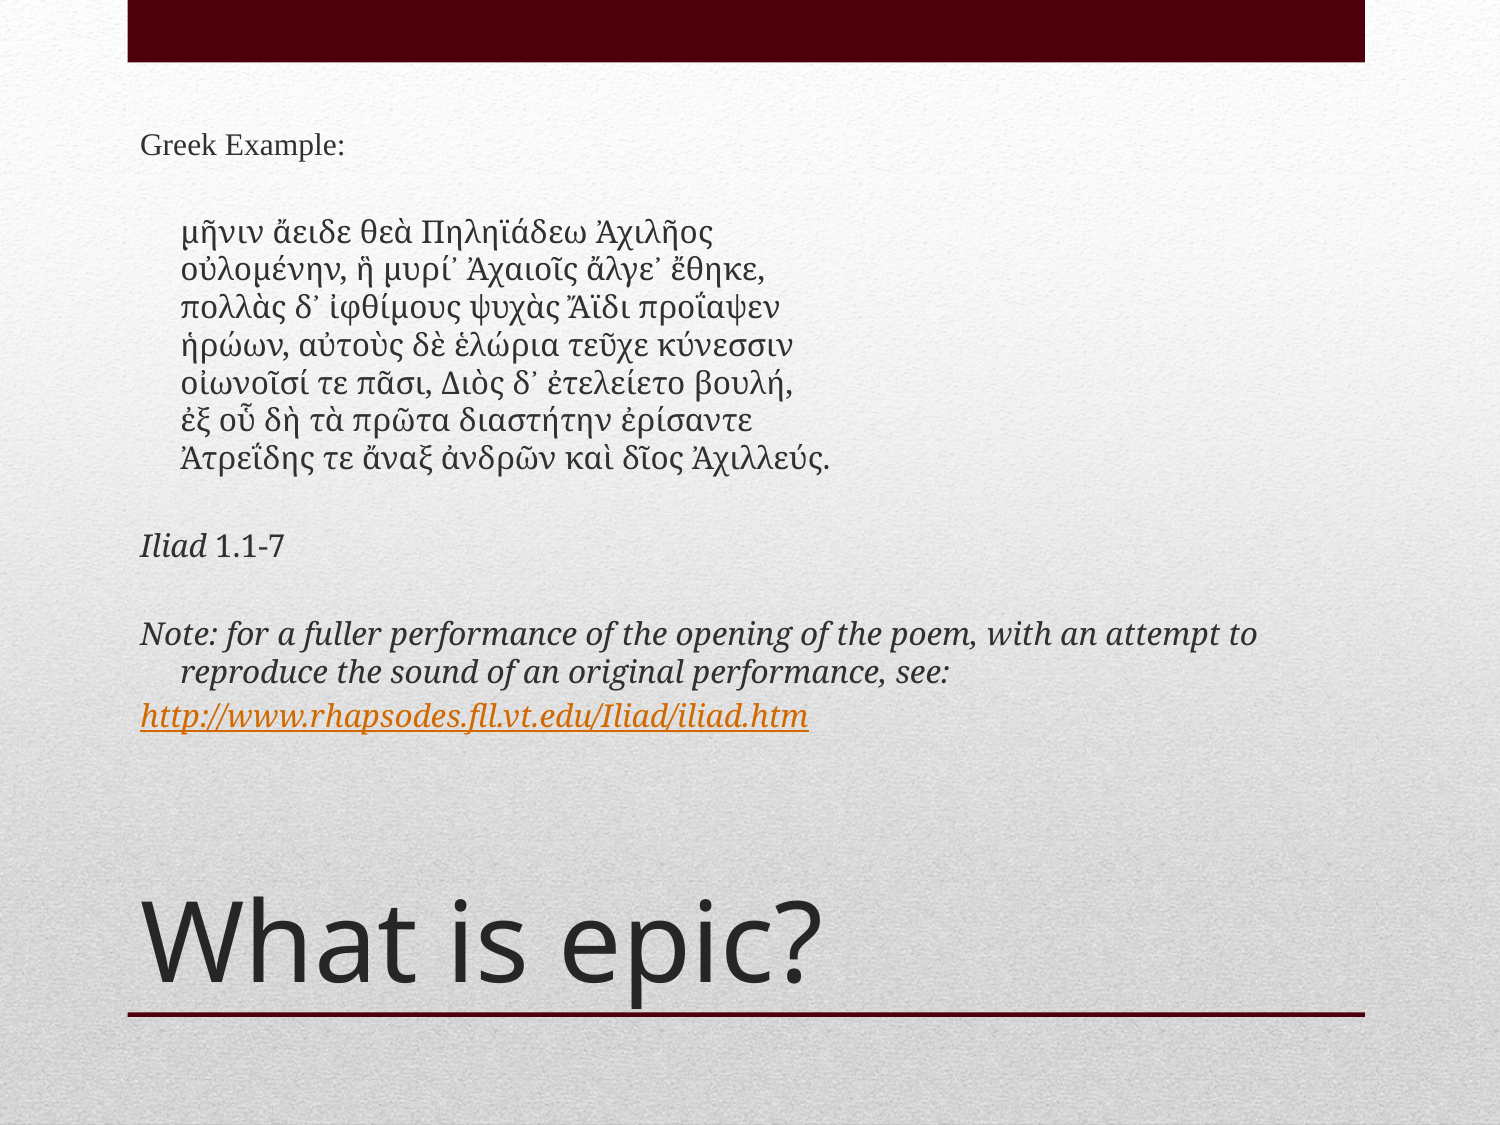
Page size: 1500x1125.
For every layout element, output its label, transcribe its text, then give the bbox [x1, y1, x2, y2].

list Greek Example: μῆνιν ἄειδε θεὰ Πηληϊάδεω Ἀχιλῆος οὐλομένην, ἣ μυρί᾽ Ἀχαιοῖς ἄλγε᾽ ἔθηκε, πολλὰς δ᾽ ἰφθίμους ψυχὰς Ἄϊδι προΐαψεν ἡρώων, αὐτοὺς δὲ ἑλώρια τεῦχε κύνεσσιν οἰωνοῖσί τε πᾶσι, Διὸς δ᾽ ἐτελείετο βουλή, ἐξ οὗ δὴ τὰ πρῶτα διαστήτην ἐρίσαντε Ἀτρεΐδης τε ἄναξ ἀνδρῶν καὶ δῖος Ἀχιλλεύς. Iliad 1.1-7 Note: for a fuller performance of the opening of the poem, with an attempt to reproduce the sound of an original performance, see: http://www.rhapsodes.fll.vt.edu/Iliad/iliad.htm [125, 112, 1363, 750]
title What is epic? [125, 750, 1238, 1013]
